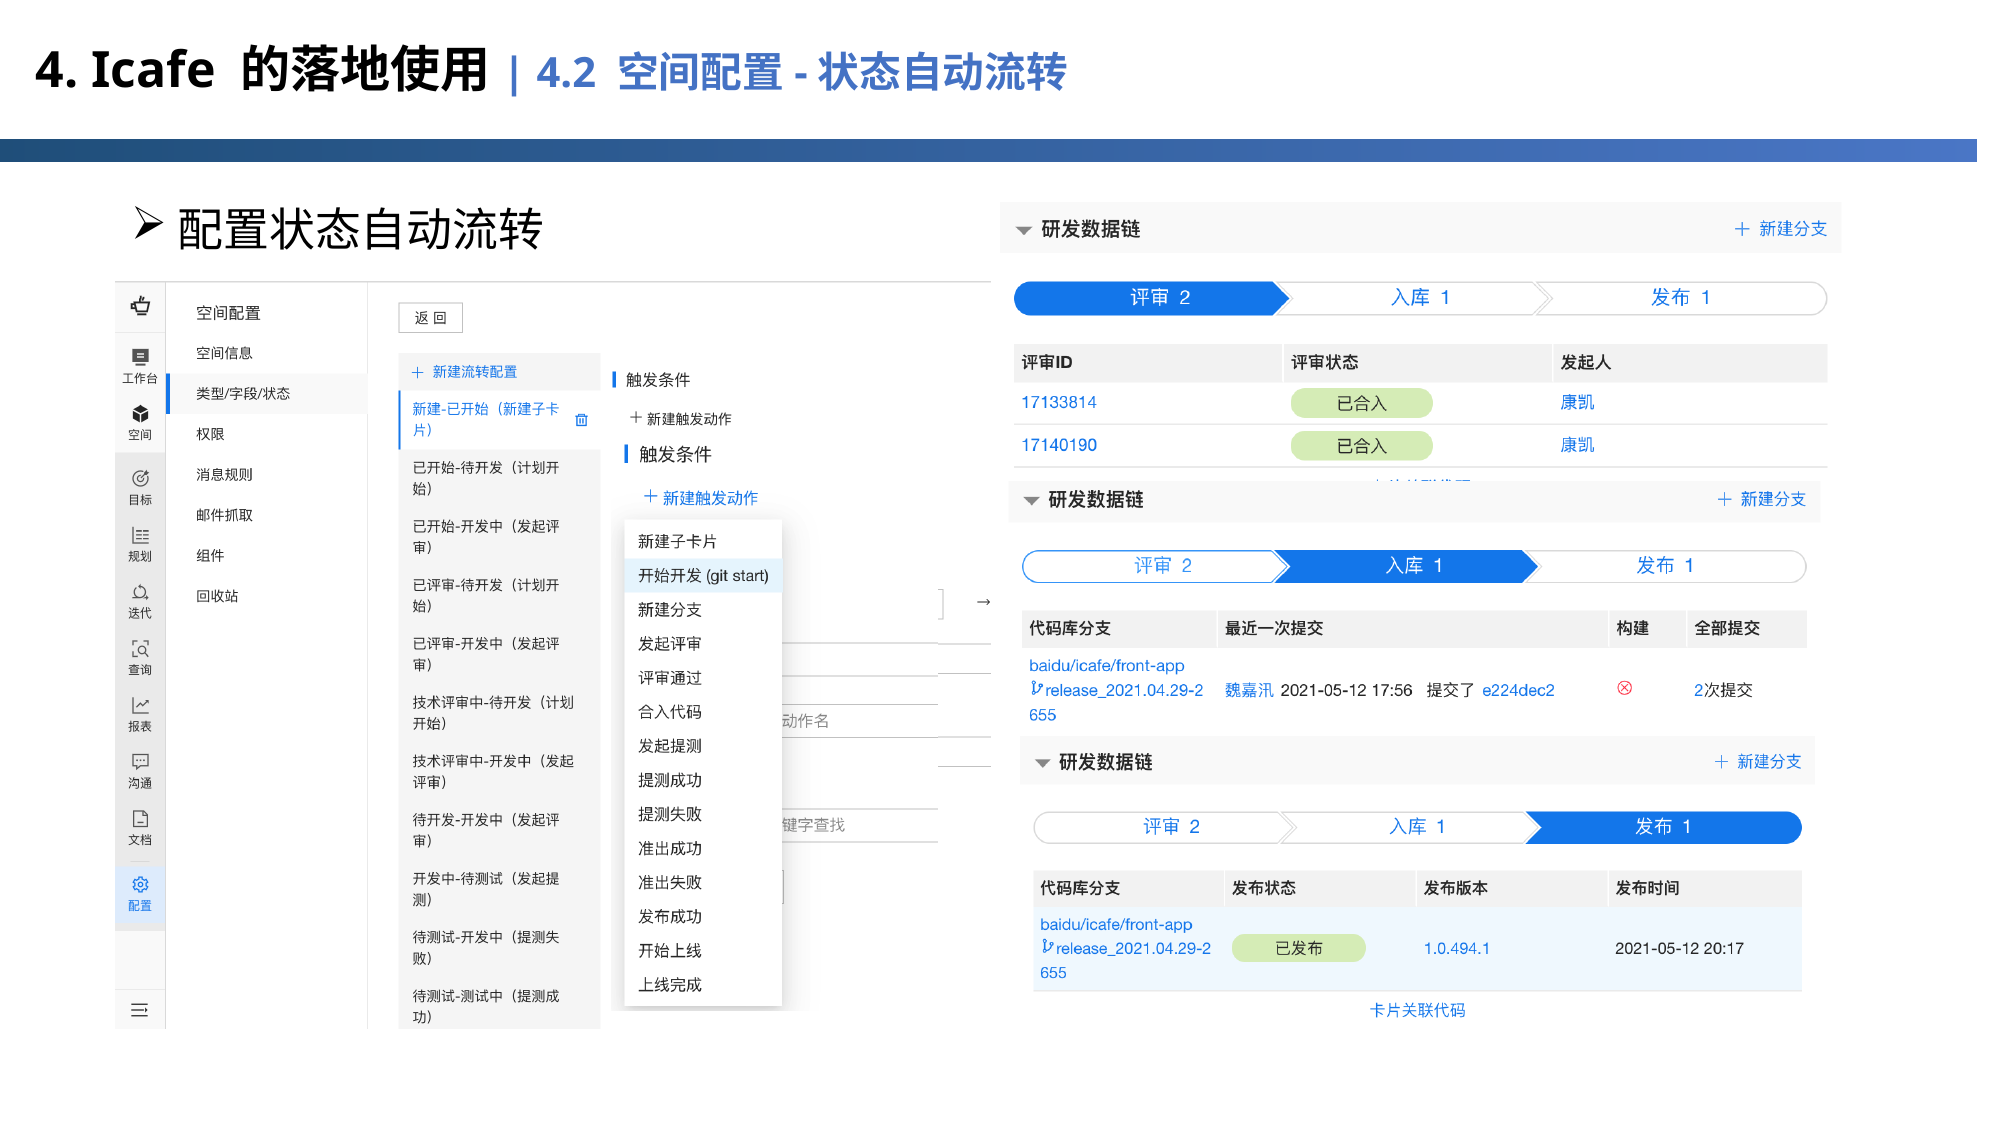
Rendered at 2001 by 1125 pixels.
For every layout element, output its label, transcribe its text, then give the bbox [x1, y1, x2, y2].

title 4. Icafe 的落地使用| 4.2 空间配置-状态自动流转 [20, 3, 1977, 140]
text_box 配置状态自动流转 [116, 193, 559, 264]
picture [115, 200, 1864, 1031]
